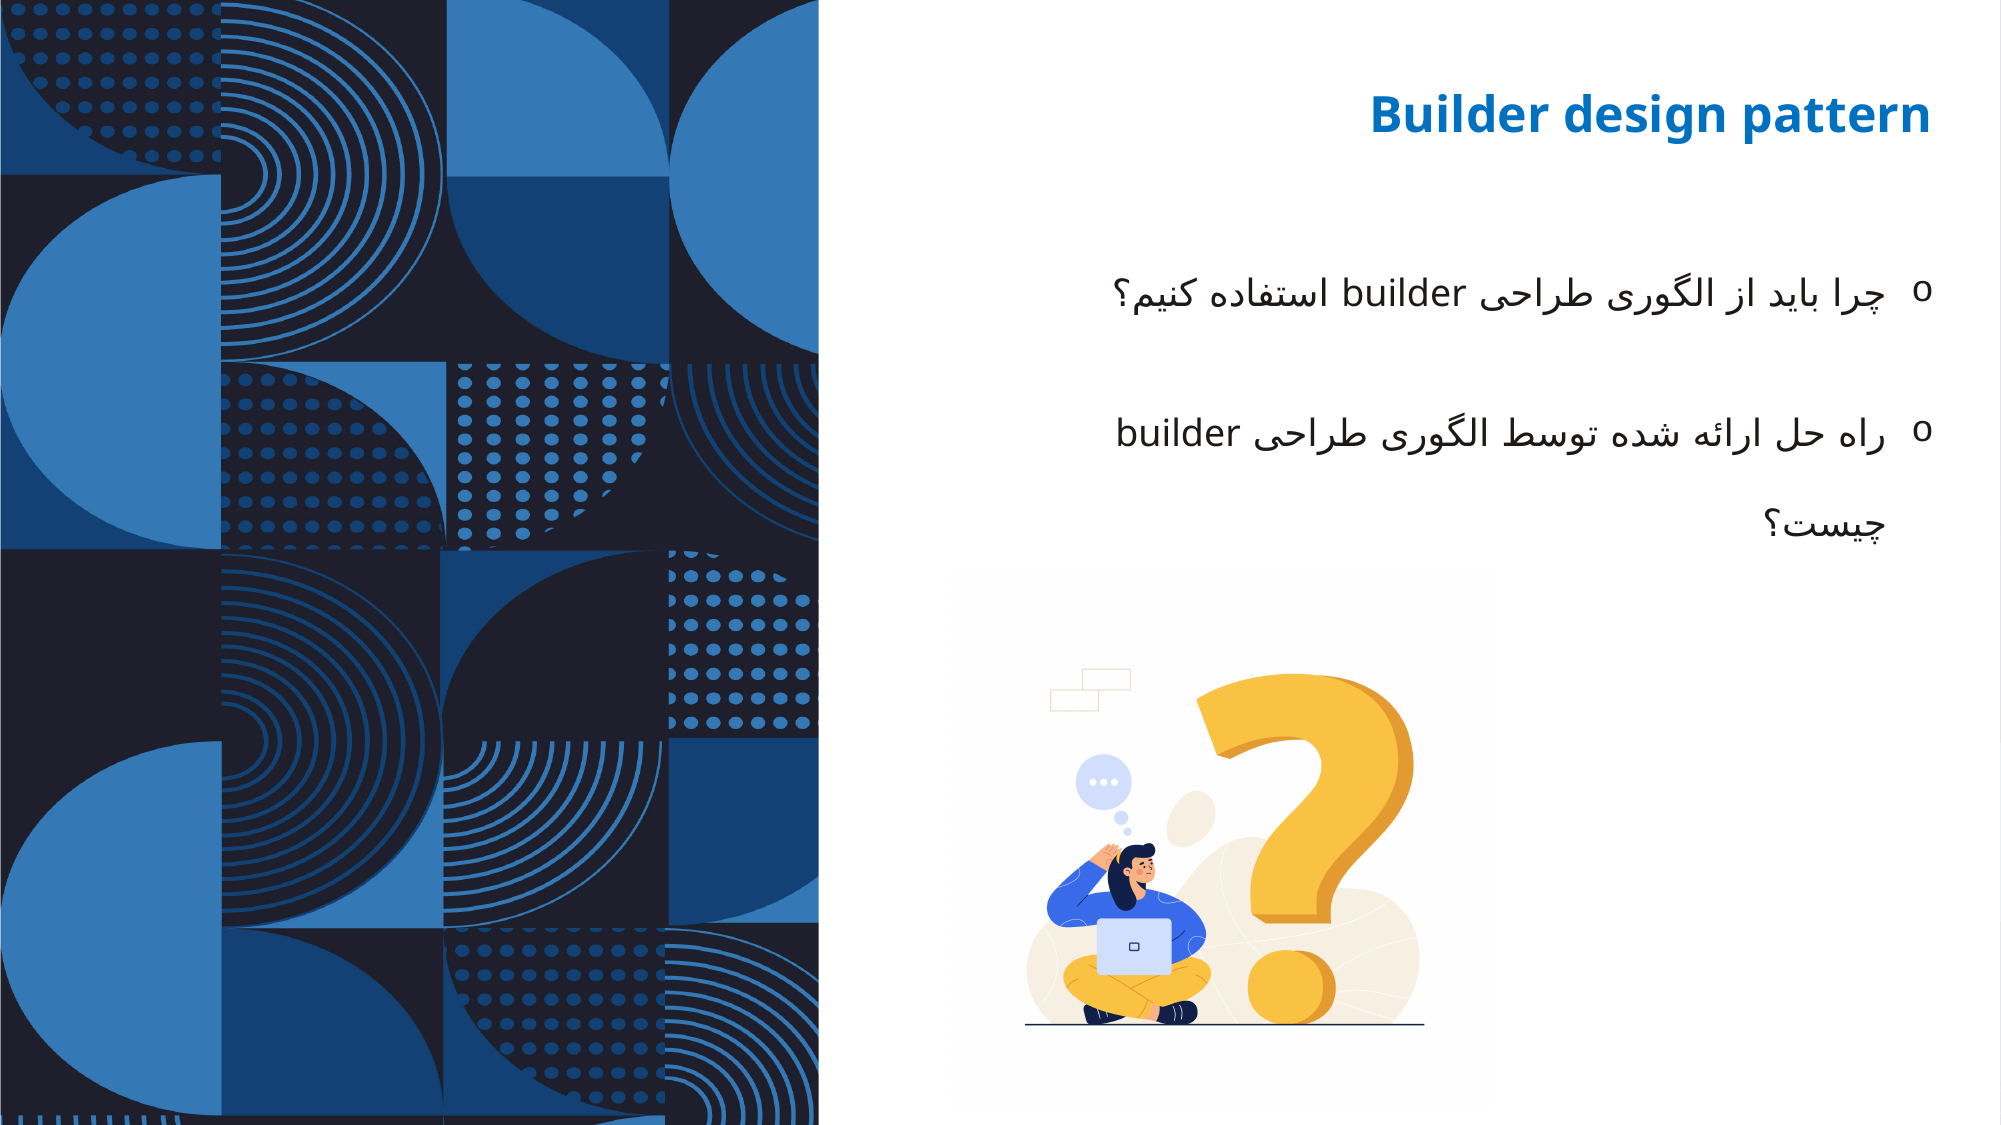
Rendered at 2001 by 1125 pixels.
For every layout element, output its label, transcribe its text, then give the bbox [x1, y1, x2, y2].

text_box [818, 0, 2000, 1125]
picture [949, 568, 1491, 1110]
text_box Builder design pattern [1214, 74, 1948, 150]
picture [0, 0, 818, 1125]
text_box چرا باید از الگوری طراحی builder استفاده کنیم؟ راه حل ارائه شده توسط الگوری طراحی builder چیست؟ [980, 216, 1949, 634]
